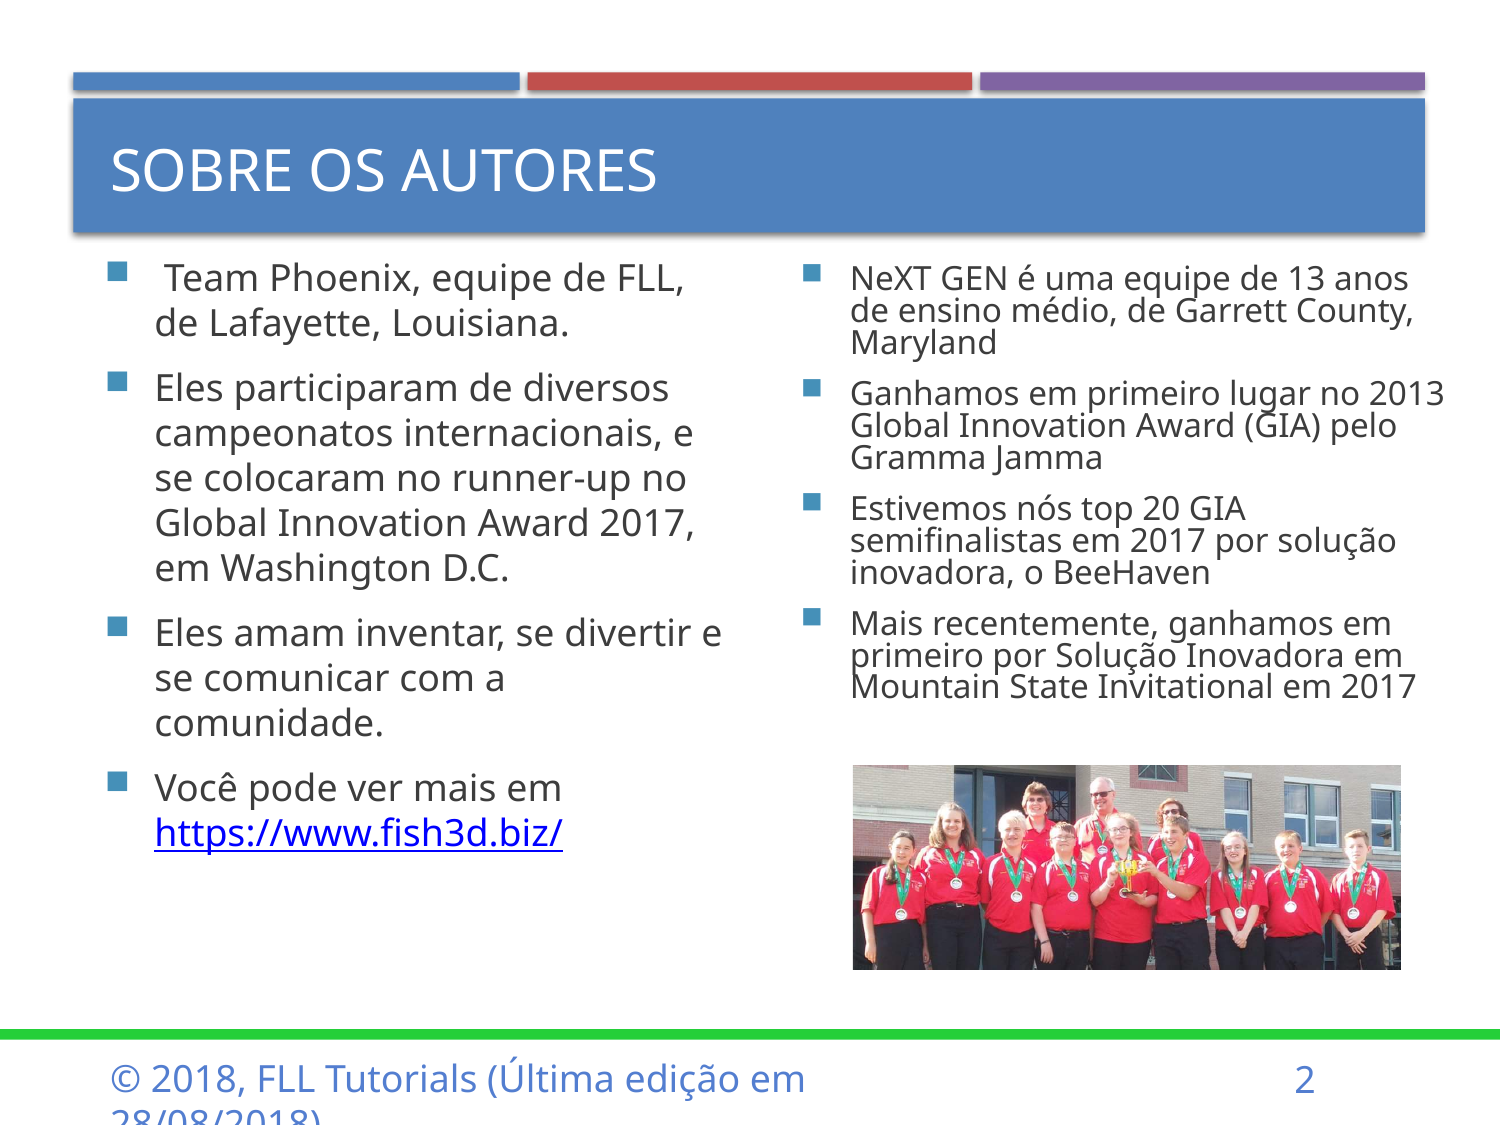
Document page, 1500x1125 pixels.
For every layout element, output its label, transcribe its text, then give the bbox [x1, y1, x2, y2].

picture [852, 765, 1402, 970]
text_box NeXT GEN é uma equipe de 13 anos de ensino médio, de Garrett County, Maryland Ganhamos em primeiro lugar no 2013 Global Innovation Award (GIA) pelo Gramma Jamma Estivemos nós top 20 GIA semifinalistas em 2017 por solução inovadora, o BeeHaven Mais recentemente, ganhamos em primeiro por Solução Inovadora em Mountain State Invitational em 2017 [746, 257, 1458, 762]
text_box Sobre os autores [95, 112, 1406, 211]
text_box <número> [1279, 1048, 1406, 1109]
text_box Team Phoenix, equipe de FLL, de Lafayette, Louisiana. Eles participaram de diversos campeonatos internacionais, e se colocaram no runner-up no Global Innovation Award 2017, em Washington D.C. Eles amam inventar, se divertir e se comunicar com a comunidade. Você pode ver mais em https://www.fish3d.biz/ [36, 246, 747, 955]
text_box © 2018, FLL Tutorials (Última edição em 28/08/2018) [95, 1047, 1040, 1108]
